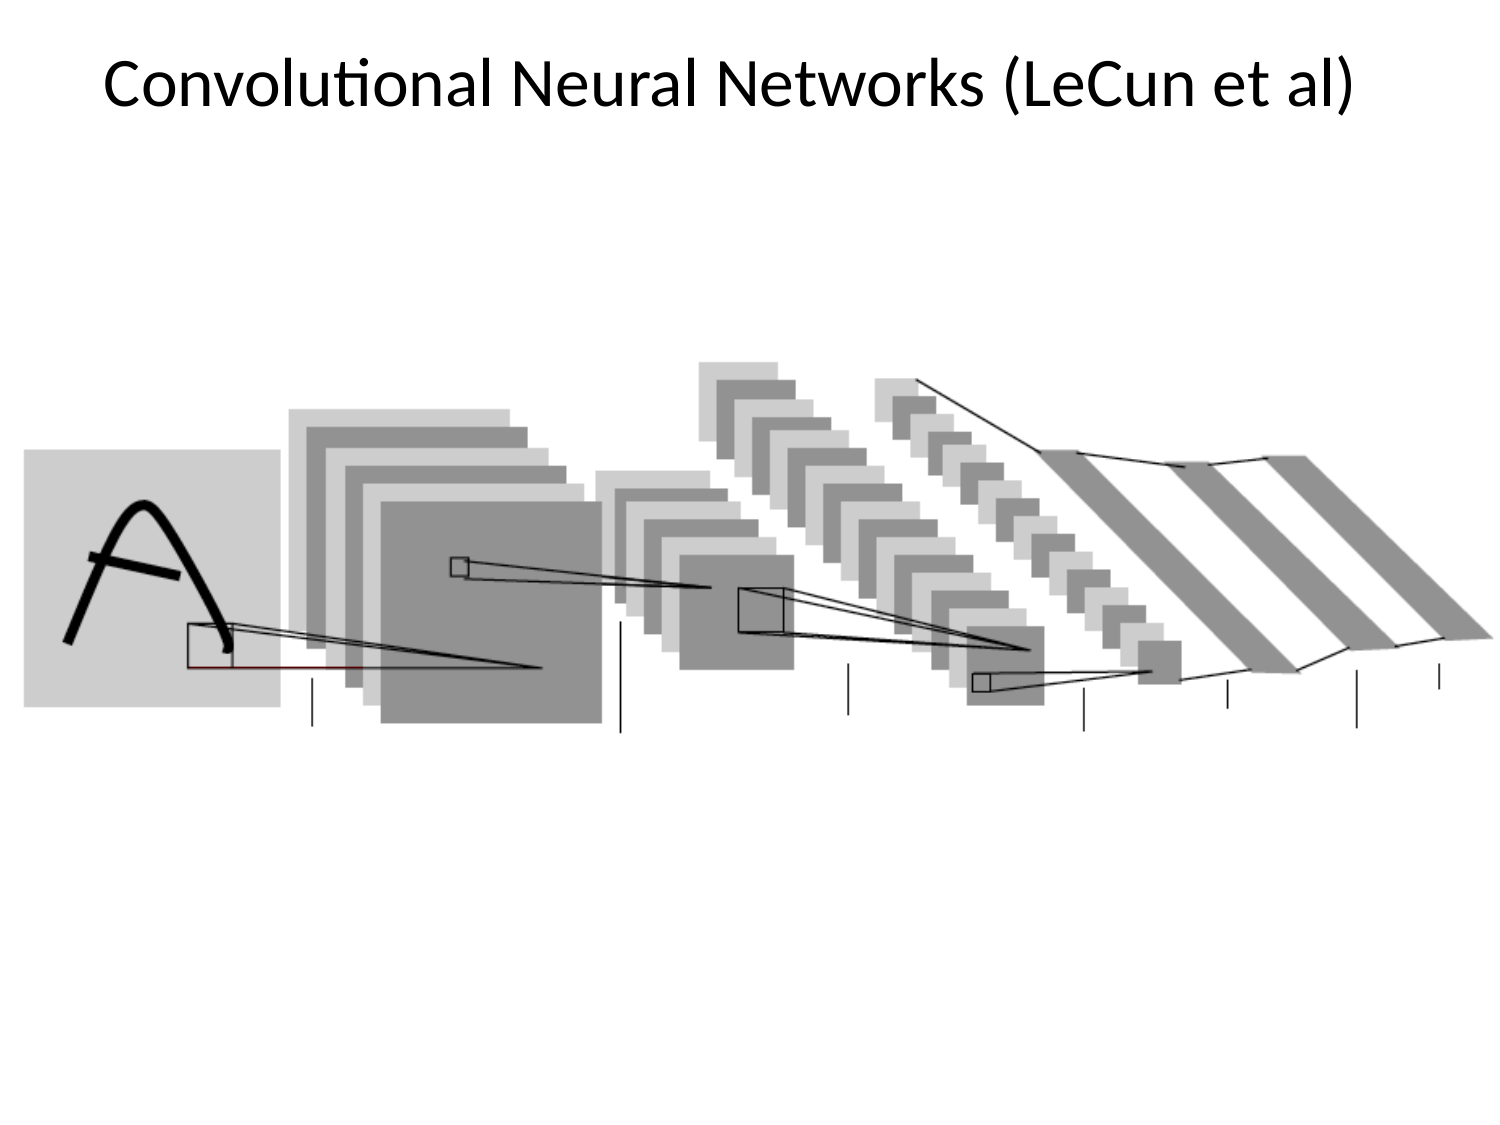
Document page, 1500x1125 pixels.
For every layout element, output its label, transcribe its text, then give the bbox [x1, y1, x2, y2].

picture [0, 330, 1500, 795]
title Convolutional Neural Networks (LeCun et al) [87, 24, 1375, 133]
